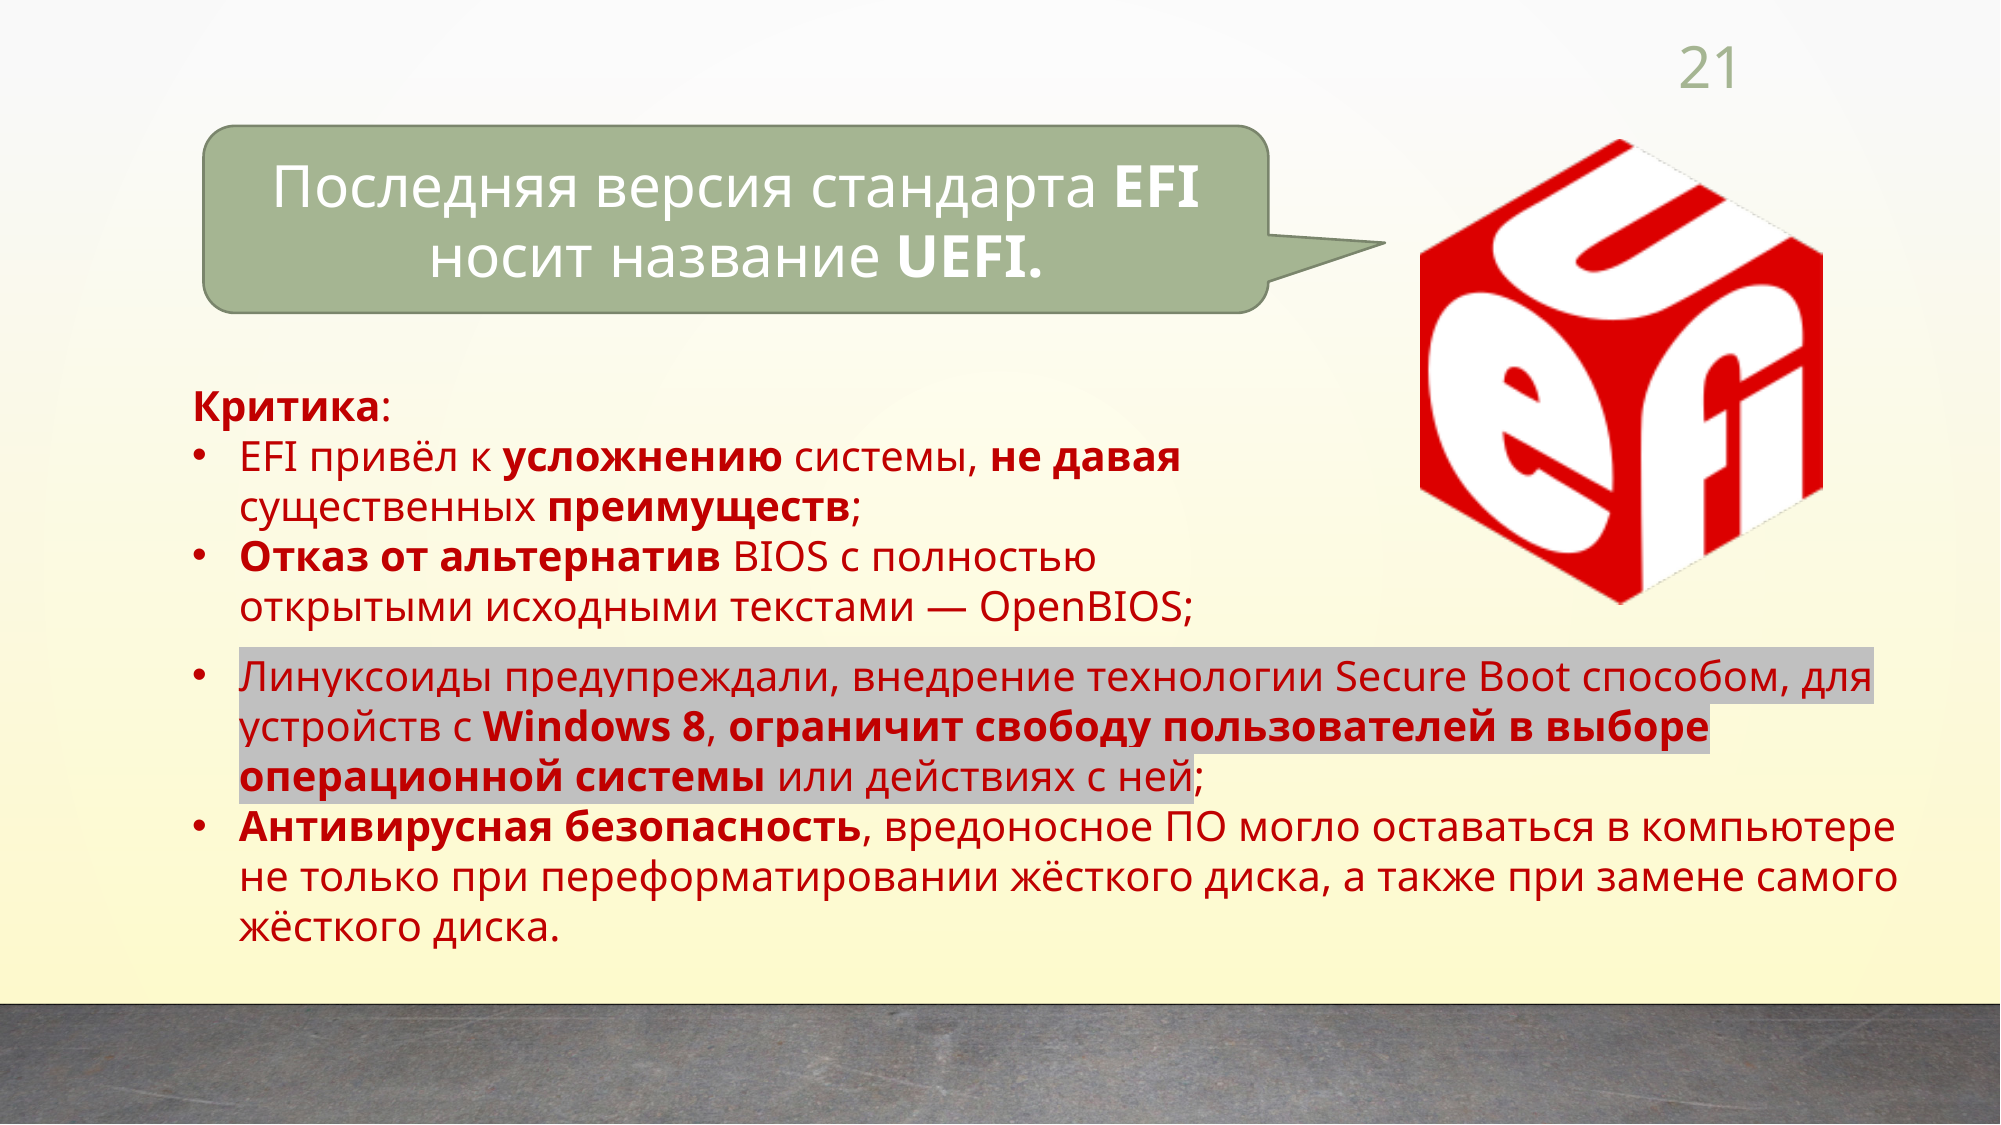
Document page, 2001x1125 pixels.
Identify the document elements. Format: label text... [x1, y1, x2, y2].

text_box Линуксоиды предупреждали, внедрение технологии Secure Boot способом, для устройств с Windows 8, ограничит свободу пользователей в выборе операционной системы или действиях с ней; Антивирусная безопасность, вредоносное ПО могло оставаться в компьютере не только при переформатировании жёсткого диска, а также при замене самого жёсткого диска. [177, 642, 1945, 958]
slide_number 21 [1626, 22, 1760, 106]
picture [1419, 139, 1823, 606]
text_box Критика: EFI привёл к усложнению системы, не давая существенных преимуществ; Отказ от альтернатив BIOS с полностью открытыми исходными текстами — OpenBIOS; [177, 372, 1295, 638]
text_box Последняя версия стандарта EFI носит название UEFI. [202, 124, 1387, 315]
picture [0, 1004, 2000, 1124]
